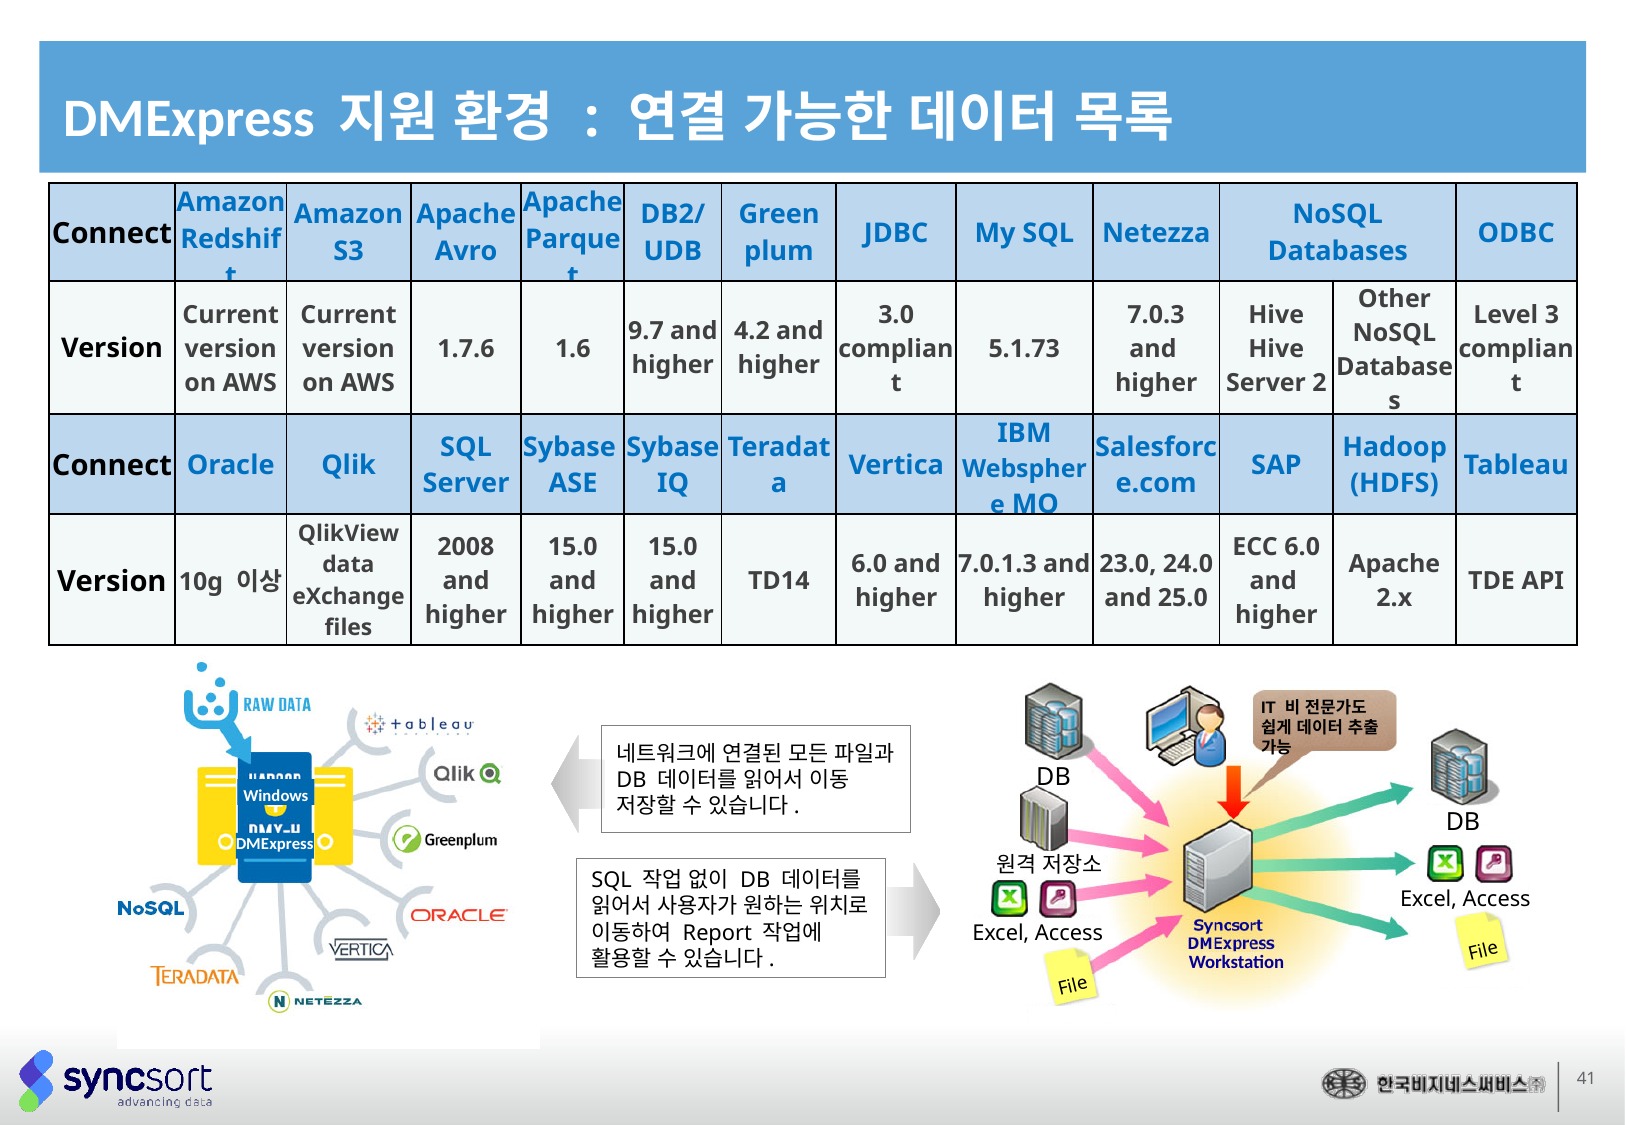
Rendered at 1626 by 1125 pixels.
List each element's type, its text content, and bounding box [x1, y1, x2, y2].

text_box SQL 작업 없이 DB 데이터를 읽어서 사용자가 원하는 위치로 이동하여 Report 작업에 활용할 수 있습니다. [576, 858, 886, 978]
table_header NoSQL Databases [1220, 184, 1455, 280]
table_cell ECC 6.0 and higher [1220, 515, 1332, 644]
text_box [550, 734, 601, 833]
table_cell Connect [50, 415, 174, 513]
table_header Netezza [1094, 184, 1219, 280]
table_cell Salesforce.com [1094, 415, 1219, 513]
table_cell 10g 이상 [176, 515, 286, 640]
picture [0, 1024, 1625, 1125]
title DMExpress 지원 환경 : 연결 가능한 데이터 목록 [48, 55, 1579, 175]
table_header My SQL [957, 184, 1092, 280]
table_cell TDE API [1457, 515, 1576, 644]
table_cell 15.0 and higher [625, 515, 721, 644]
table_cell Hadoop (HDFS) [1334, 415, 1455, 513]
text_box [117, 640, 540, 1049]
table_cell Version [50, 282, 174, 413]
table_cell 15.0 and higher [522, 515, 623, 644]
table_cell Teradata [722, 415, 835, 513]
table_header DB2/ UDB [625, 184, 721, 280]
table_cell QlikView data eXchange files [287, 515, 410, 640]
table_cell 7.0.1.3 and higher [957, 515, 1092, 644]
table_cell 23.0, 24.0 and 25.0 [1094, 515, 1219, 644]
text_box [886, 862, 942, 961]
table_cell Current version on AWS [176, 282, 286, 413]
table_cell 2008 and higher [412, 515, 520, 640]
table_cell Current version on AWS [287, 282, 410, 413]
table_cell SQL Server [412, 415, 520, 513]
table_cell 6.0 and higher [837, 515, 955, 644]
table_cell 3.0 compliant [837, 282, 955, 413]
table_cell Sybase IQ [625, 415, 721, 513]
table_header Amazon Redshift [176, 184, 286, 280]
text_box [974, 670, 1529, 1023]
table_cell Hive Hive Server 2 [1220, 282, 1332, 413]
table_header Apache Avro [412, 184, 520, 280]
table_cell 7.0.3 and higher [1094, 282, 1219, 413]
table_cell Other NoSQL Databases [1334, 282, 1455, 413]
table_cell 4.2 and higher [722, 282, 835, 413]
table_cell Apache 2.x [1334, 515, 1455, 644]
table_cell Sybase ASE [522, 415, 623, 513]
table_header JDBC [837, 184, 955, 280]
table_cell Oracle [176, 415, 286, 513]
table_cell Version [50, 515, 174, 644]
table_cell SAP [1220, 415, 1332, 513]
text_box 네트워크에 연결된 모든 파일과 DB 데이터를 읽어서 이동 저장할 수 있습니다. [601, 725, 911, 833]
table_header Connect [50, 184, 174, 280]
table_cell TD14 [722, 515, 835, 644]
table_cell Tableau [1457, 415, 1576, 513]
table_cell IBM Websphere MQ [957, 415, 1092, 513]
table_cell 9.7 and higher [625, 282, 721, 413]
table_cell Vertica [837, 415, 955, 513]
table_cell Qlik [287, 415, 410, 513]
table_header Green plum [722, 184, 835, 280]
table_header Apache Parquet [522, 184, 623, 280]
table_cell 1.7.6 [412, 282, 520, 413]
table_cell 5.1.73 [957, 282, 1092, 413]
table_header ODBC [1457, 184, 1576, 280]
table_cell 1.6 [522, 282, 623, 413]
table_cell Level 3 compliant [1457, 282, 1576, 413]
table_header Amazon S3 [287, 184, 410, 280]
